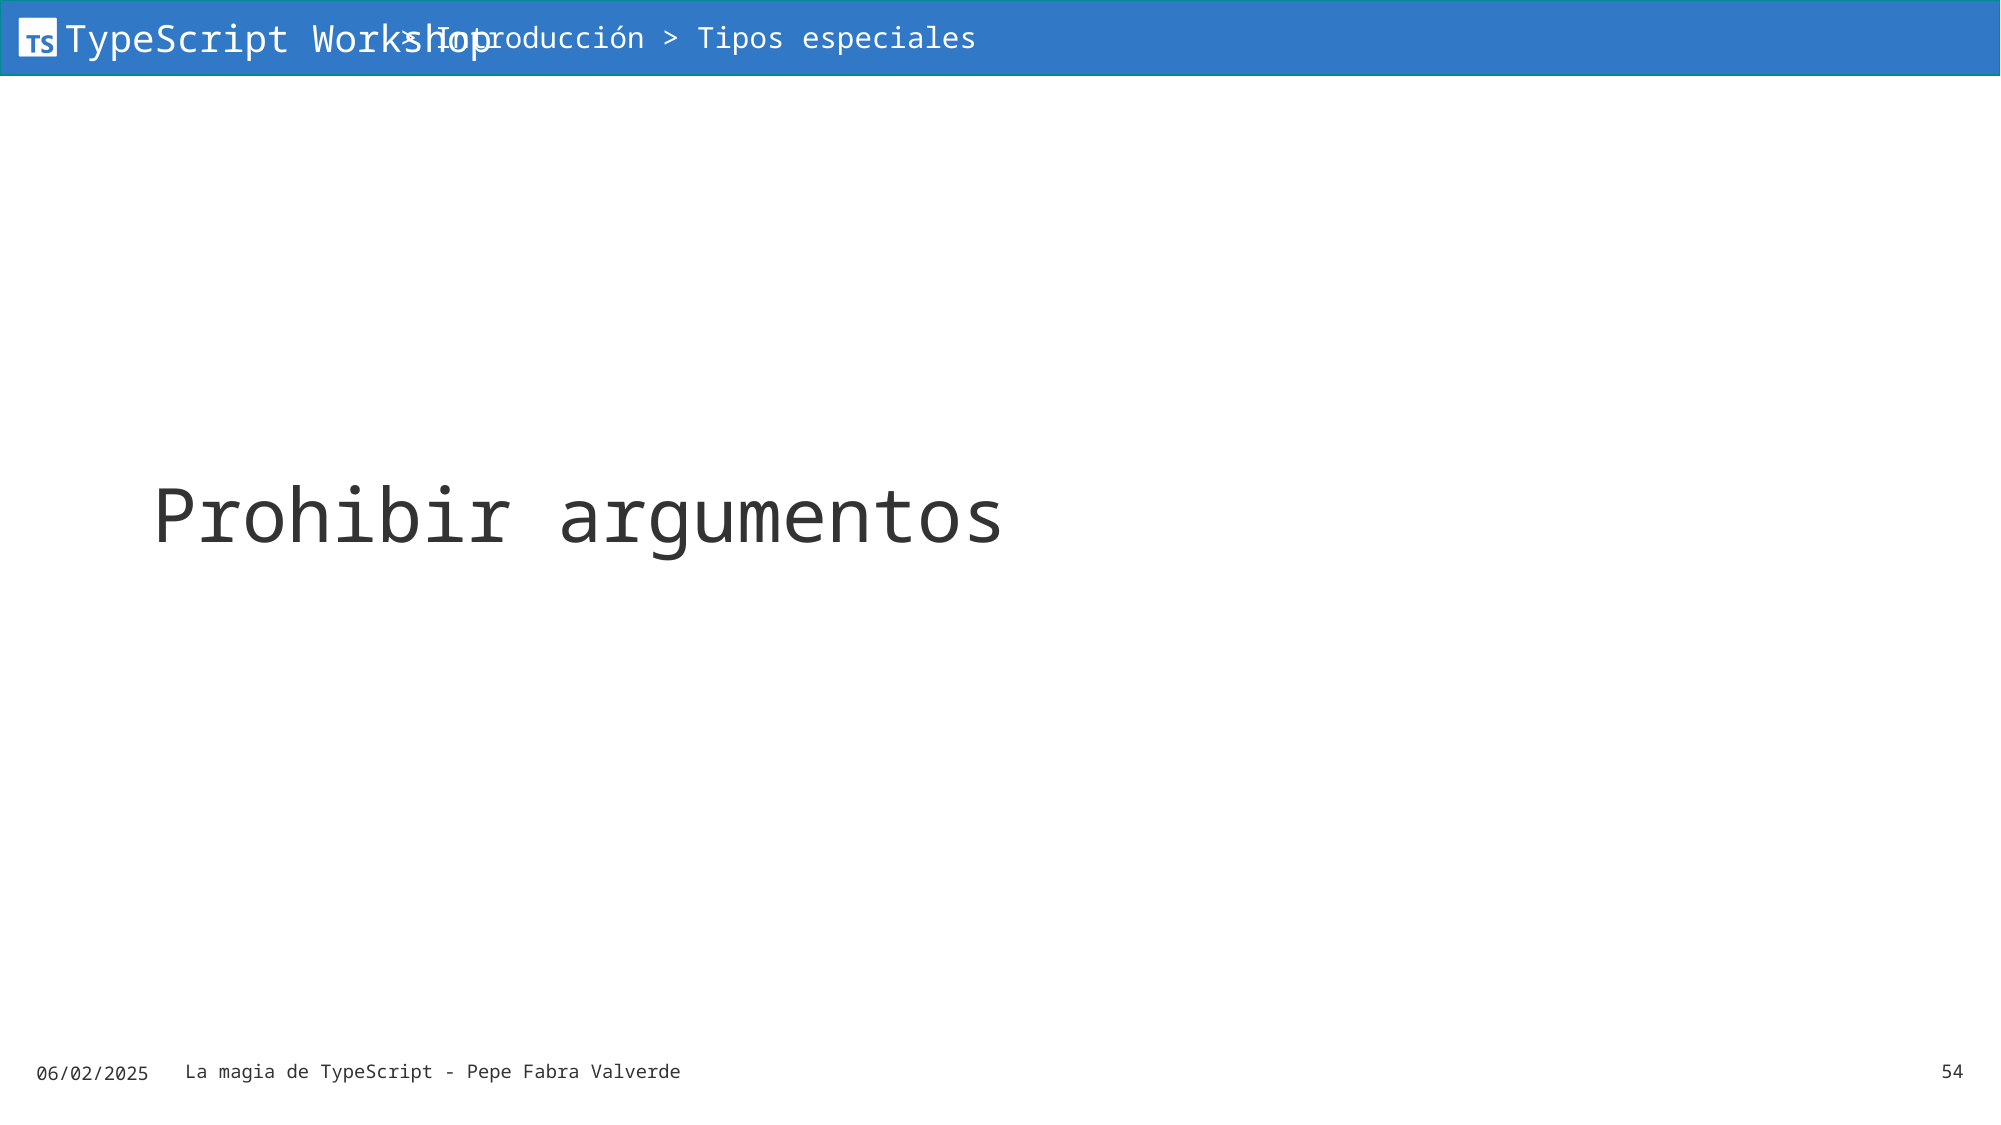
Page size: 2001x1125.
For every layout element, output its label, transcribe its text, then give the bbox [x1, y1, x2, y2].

slide_number 54 [1528, 1042, 1979, 1103]
title Prohibir argumentos [137, 171, 1863, 565]
text_box > Introducción > Tipos especiales [385, 11, 1886, 62]
text_box [347, 499, 378, 561]
footer La magia de TypeScript - Pepe Fabra Valverde [170, 1042, 846, 1103]
picture [16, 15, 59, 59]
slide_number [21, 1042, 165, 1103]
